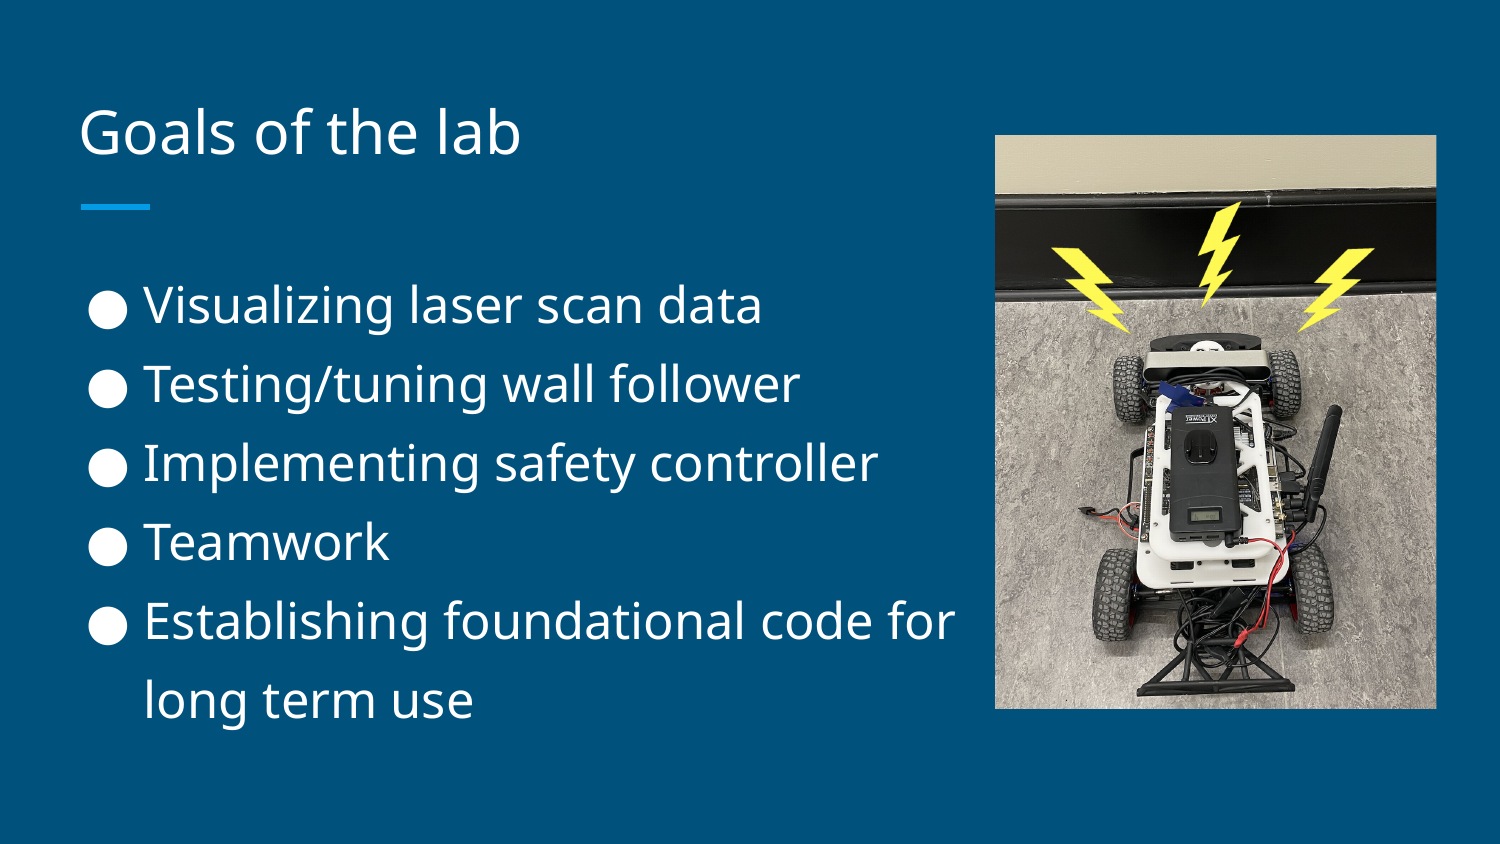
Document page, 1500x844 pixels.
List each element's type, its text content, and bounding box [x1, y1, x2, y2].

picture [996, 136, 1436, 708]
list Visualizing laser scan data Testing/tuning wall follower Implementing safety controller Teamwork Establishing foundational code for long term use [63, 244, 1021, 750]
title Goals of the lab [63, 75, 1437, 188]
